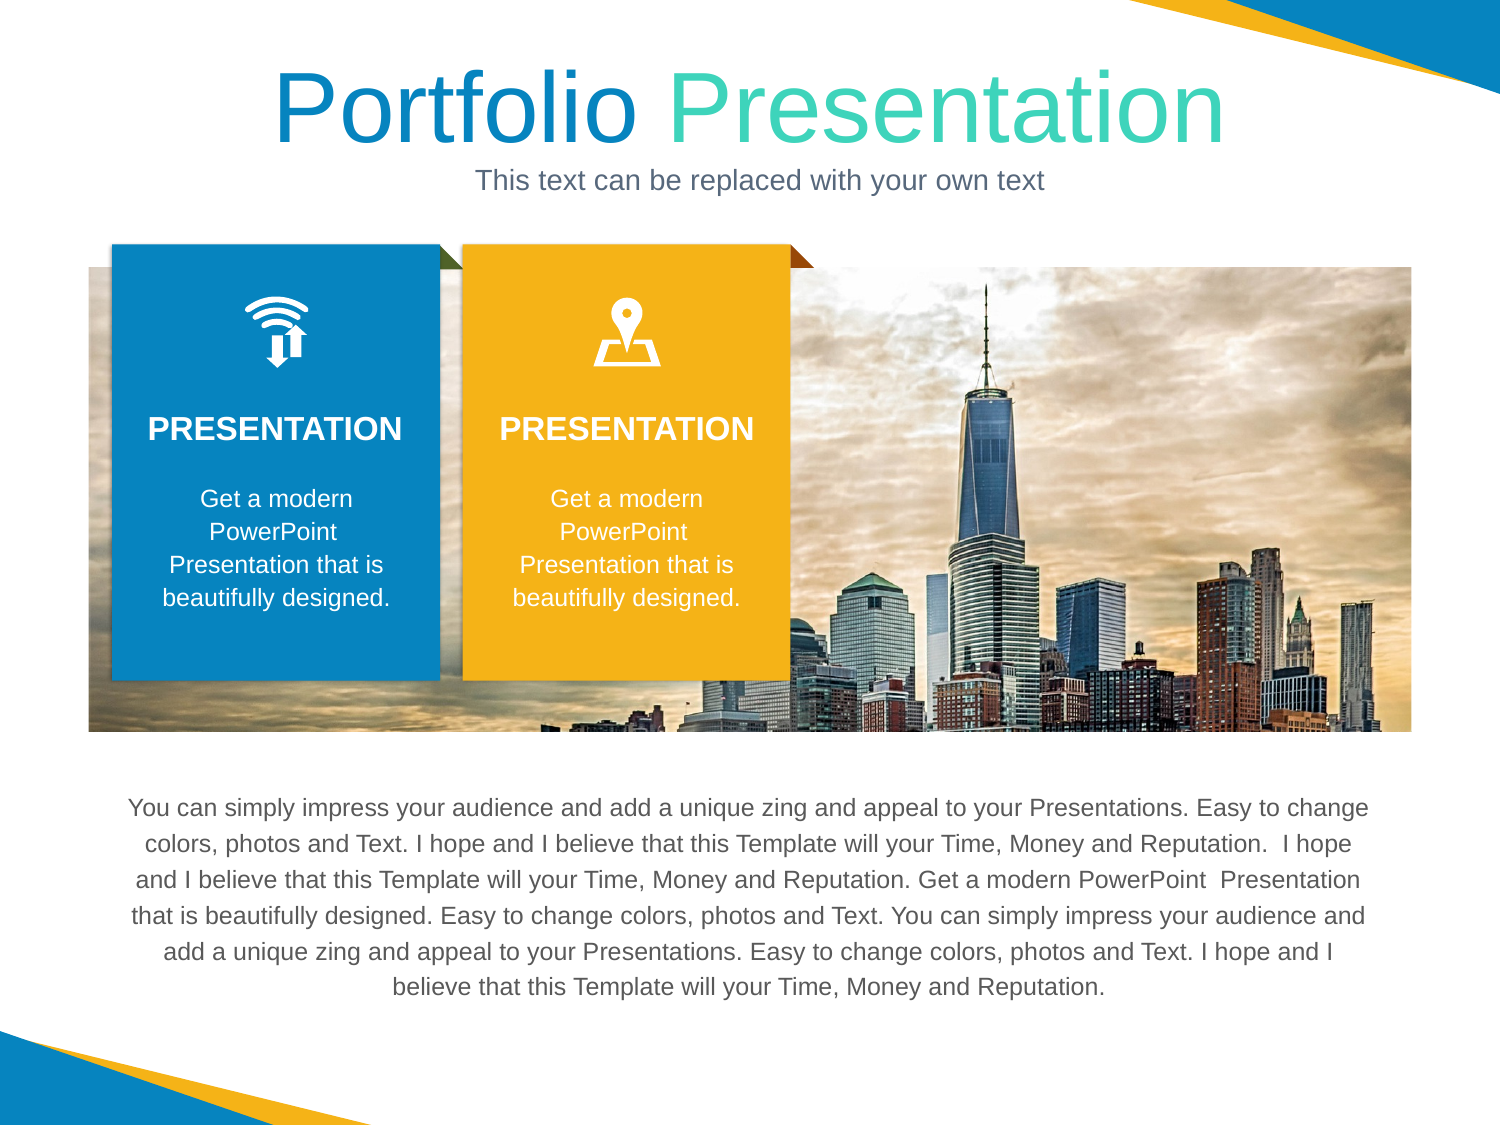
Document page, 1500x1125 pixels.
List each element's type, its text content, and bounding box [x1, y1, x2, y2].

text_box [111, 244, 460, 681]
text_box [462, 244, 815, 681]
picture [88, 266, 1412, 732]
list This text can be replaced with your own text [0, 155, 1500, 203]
title Portfolio Presentation [0, 44, 1500, 155]
text_box You can simply impress your audience and add a unique zing and appeal to your Presentations. Easy to change colors, photos and Text. I hope and I believe that this Template will your Time, Money and Reputation. I hope and I believe that this Template will your Time, Money and Reputation. Get a modern PowerPoint Presentation that is beautifully designed. Easy to change colors, photos and Text. You can simply impress your audience and add a unique zing and appeal to your Presentations. Easy to change colors, photos and Text. I hope and I believe that this Template will your Time, Money and Reputation. [112, 778, 1388, 1009]
